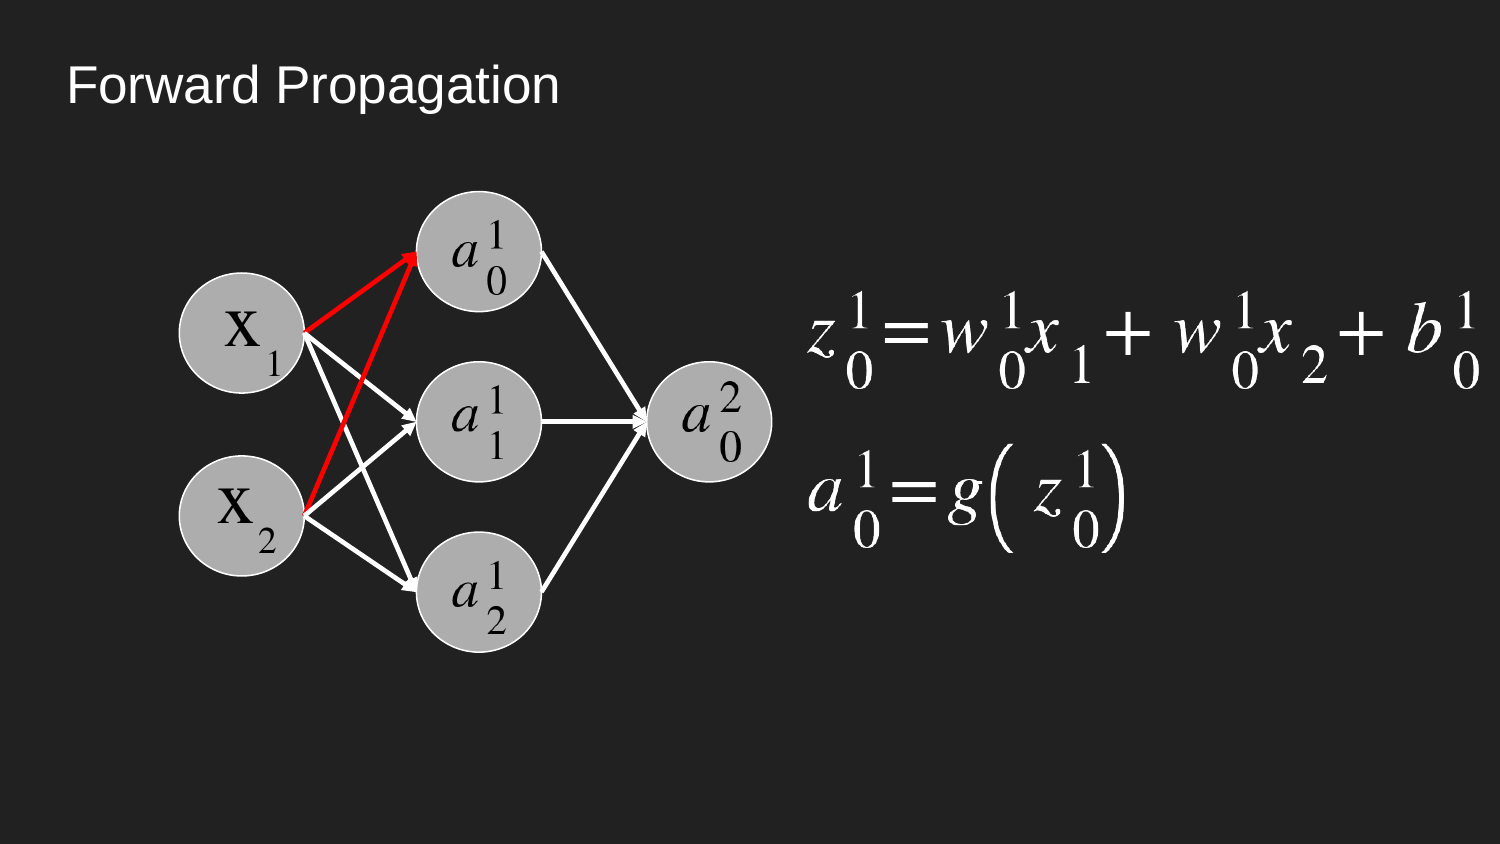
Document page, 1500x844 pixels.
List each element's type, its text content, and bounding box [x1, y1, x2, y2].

text_box [422, 361, 536, 482]
picture [787, 290, 1500, 553]
text_box [179, 455, 297, 576]
text_box [179, 273, 297, 394]
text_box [303, 515, 417, 593]
picture [450, 384, 508, 460]
text_box [416, 191, 542, 312]
picture [681, 381, 742, 462]
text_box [303, 251, 417, 421]
picture [215, 488, 277, 553]
picture [450, 219, 508, 295]
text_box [303, 421, 417, 515]
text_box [541, 251, 647, 420]
title Forward Propagation [51, 35, 1449, 130]
picture [450, 559, 508, 635]
picture [222, 311, 284, 376]
text_box [652, 361, 772, 482]
text_box [417, 532, 541, 653]
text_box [541, 421, 647, 593]
